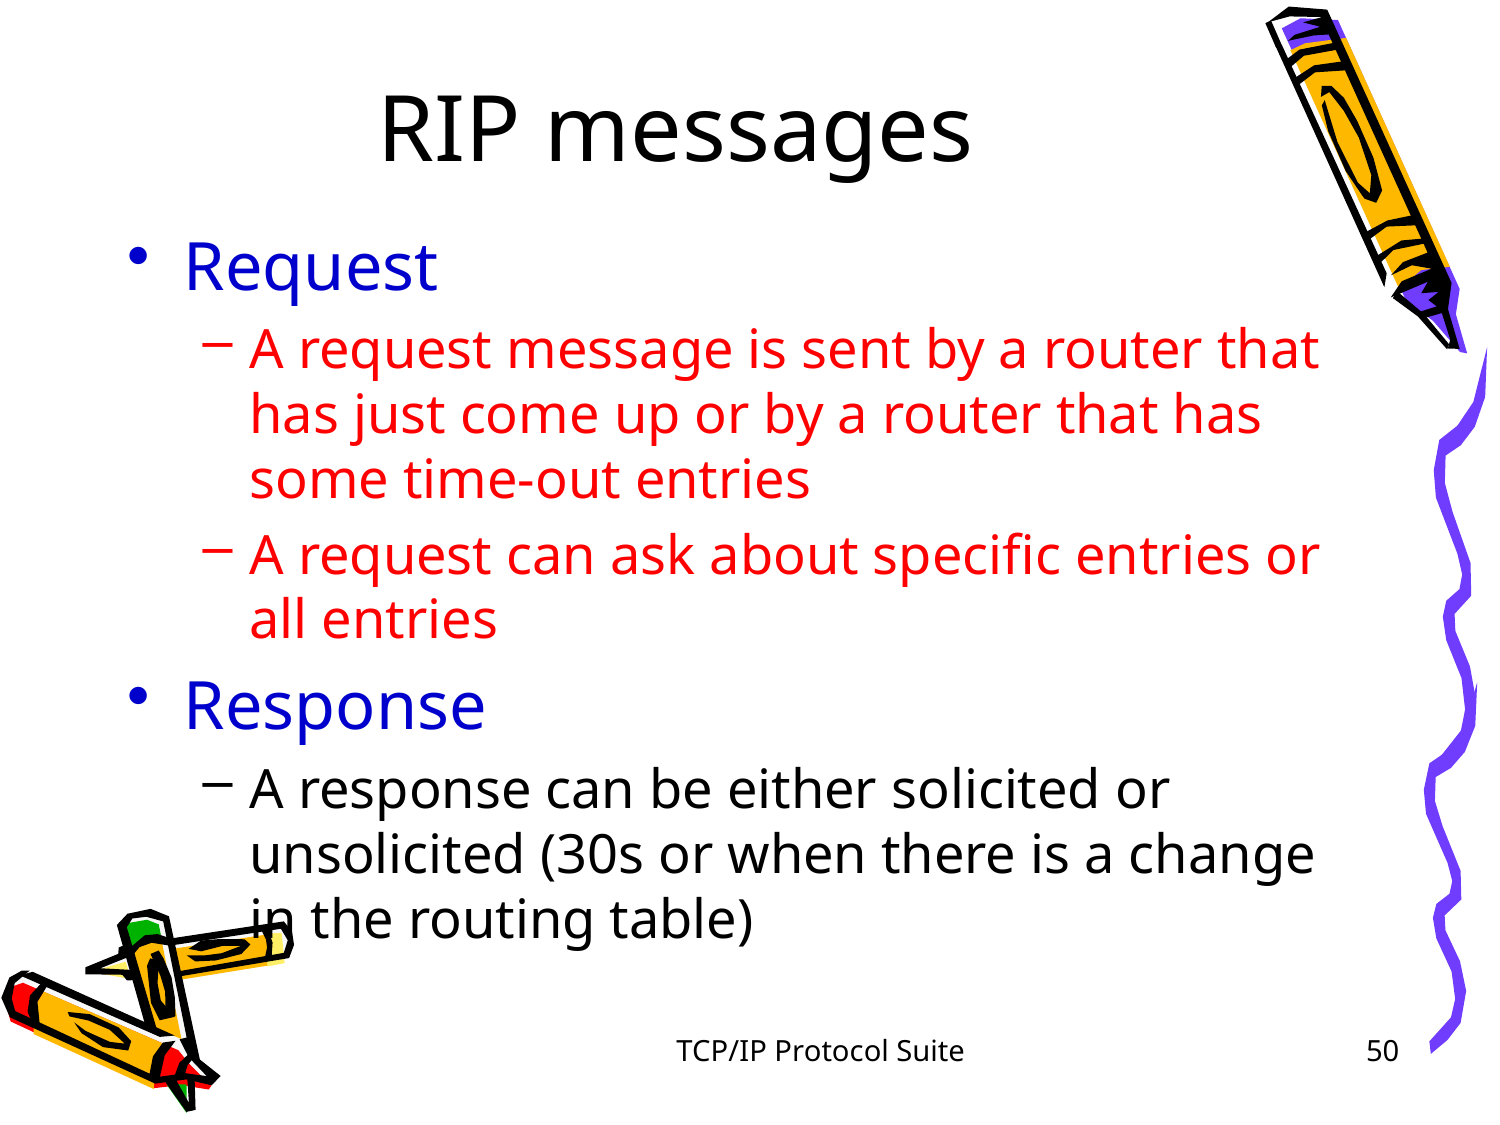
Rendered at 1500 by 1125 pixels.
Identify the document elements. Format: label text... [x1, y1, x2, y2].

list Request A request message is sent by a router that has just come up or by a router that has some time-out entries A request can ask about specific entries or all entries Response A response can be either solicited or unsolicited (30s or when there is a change in the routing table) [112, 200, 1375, 1000]
title RIP messages [112, 50, 1240, 188]
slide_number 50 [1102, 1025, 1415, 1100]
footer TCP/IP Protocol Suite [583, 1025, 1059, 1100]
